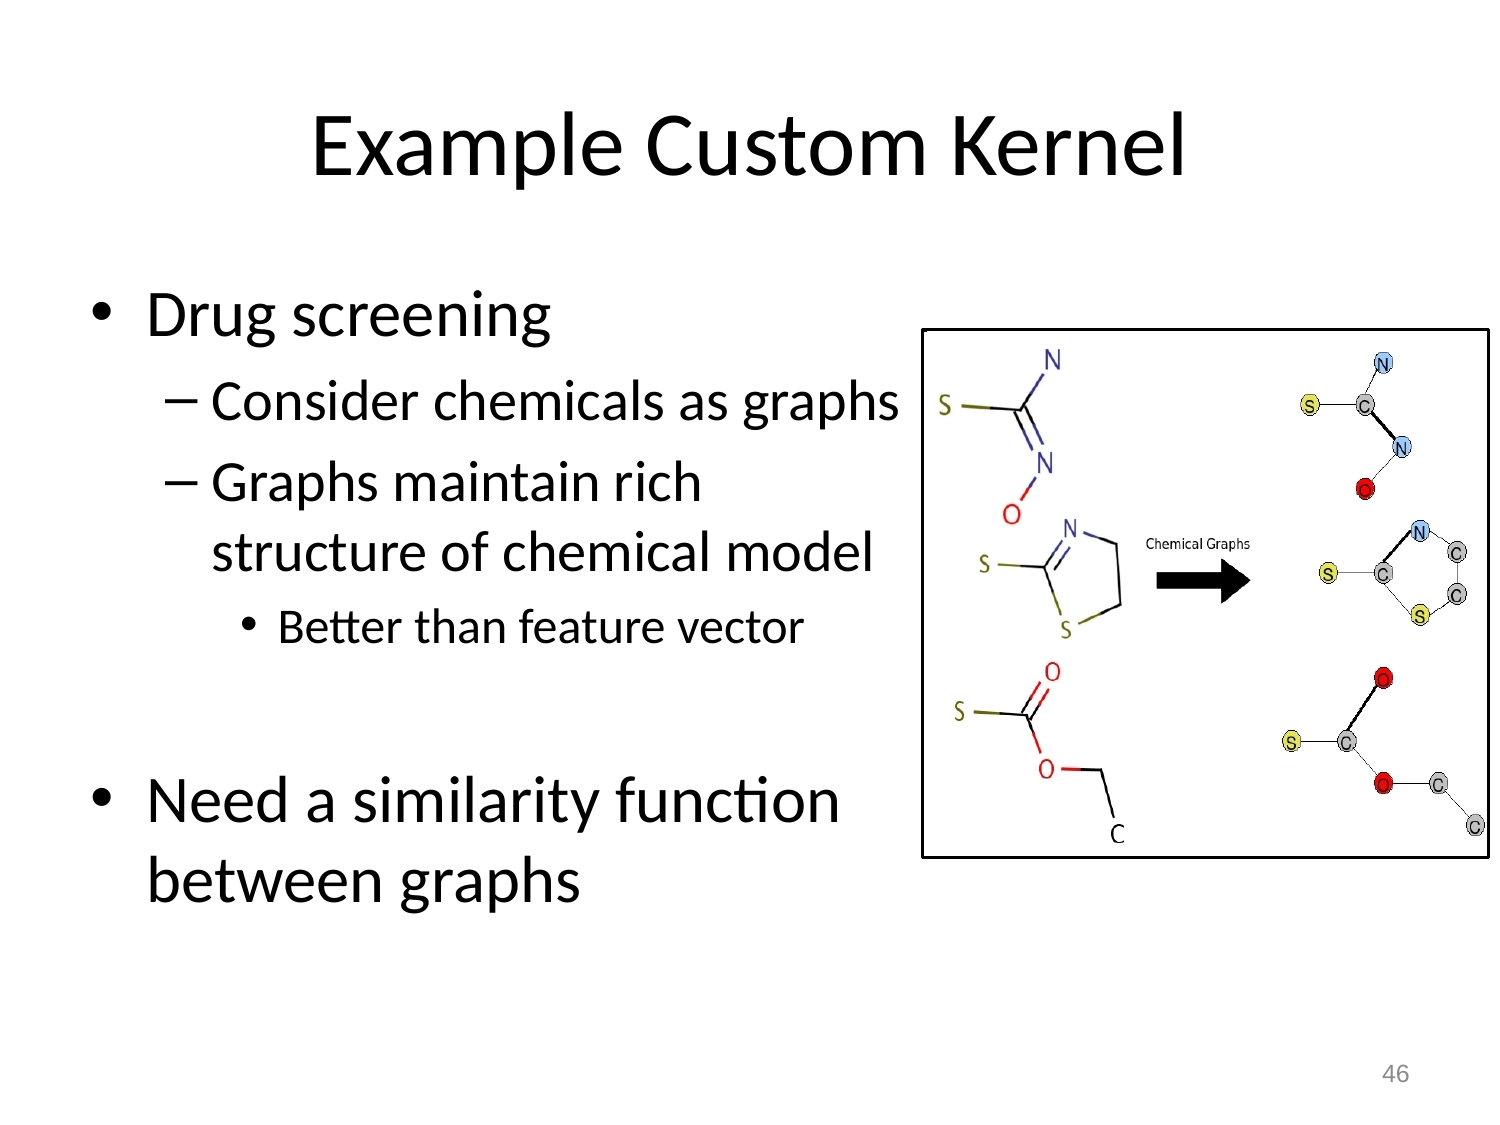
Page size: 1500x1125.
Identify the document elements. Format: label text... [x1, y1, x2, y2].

slide_number 46 [1074, 1042, 1425, 1103]
title Example Custom Kernel [75, 45, 1425, 233]
picture [923, 331, 1487, 857]
list Drug screening Consider chemicals as graphs Graphs maintain rich structure of chemical model Better than feature vector Need a similarity function between graphs [75, 262, 936, 1005]
